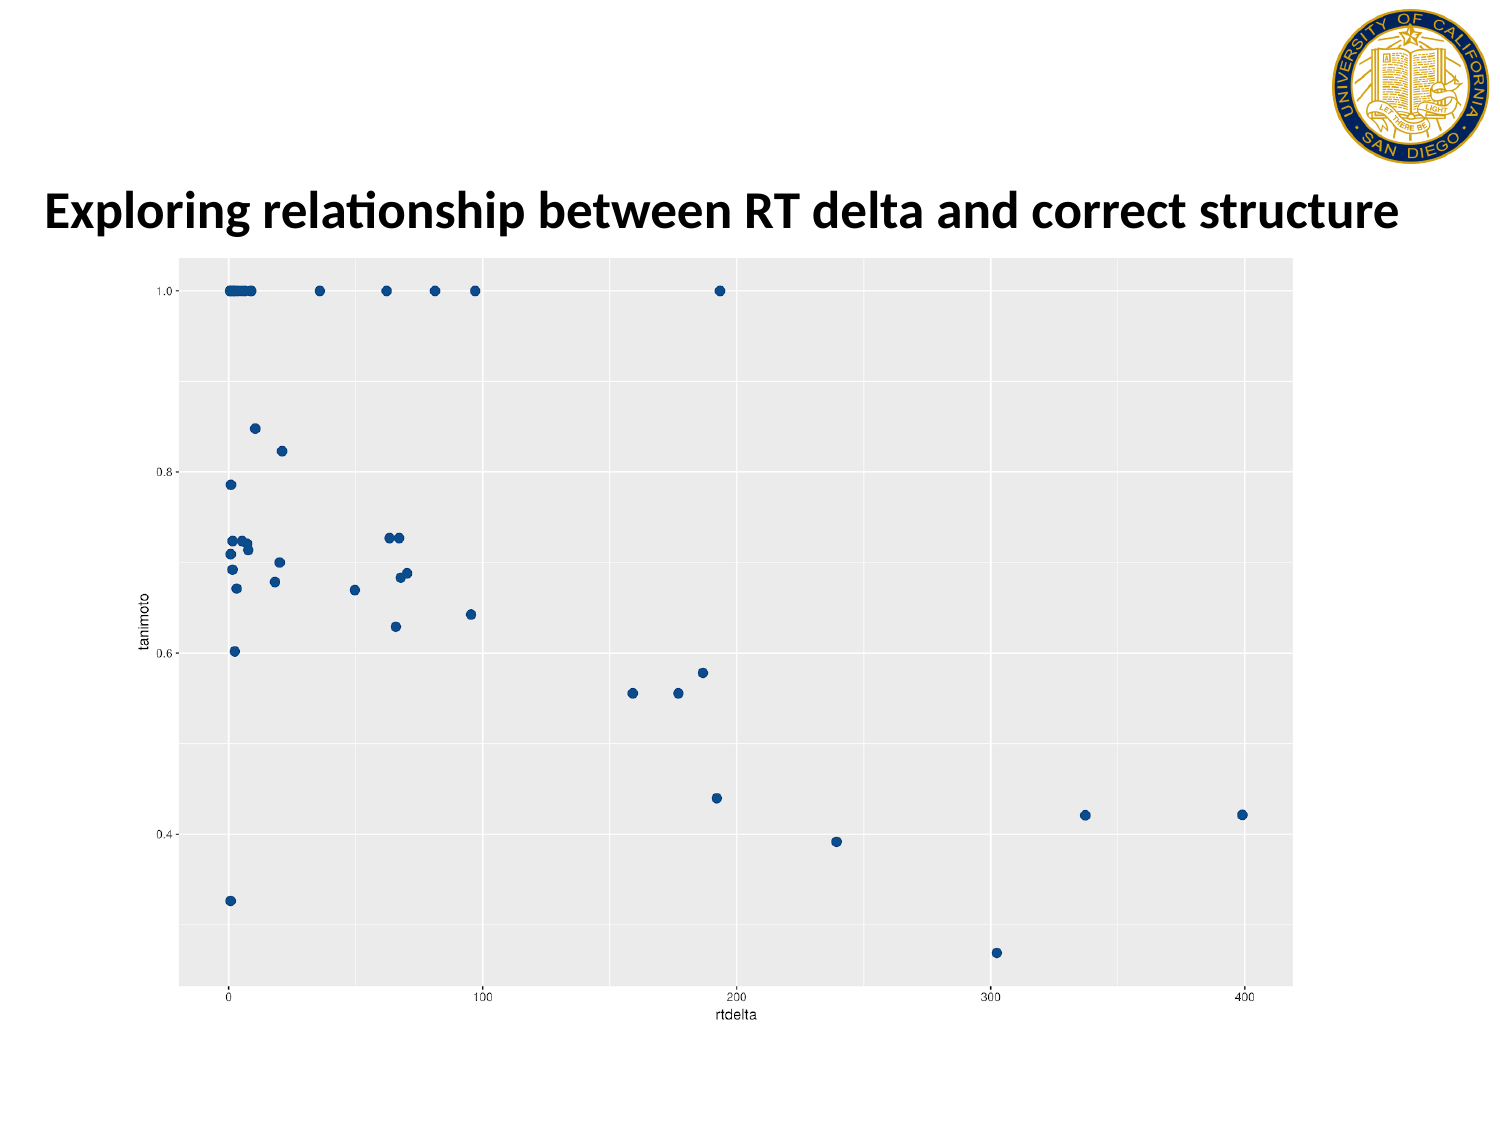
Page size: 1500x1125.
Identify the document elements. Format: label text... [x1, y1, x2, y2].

picture [1279, 7, 1500, 140]
picture [129, 249, 1300, 1031]
text_box Exploring relationship between RT delta and correct structure [33, 140, 1500, 282]
